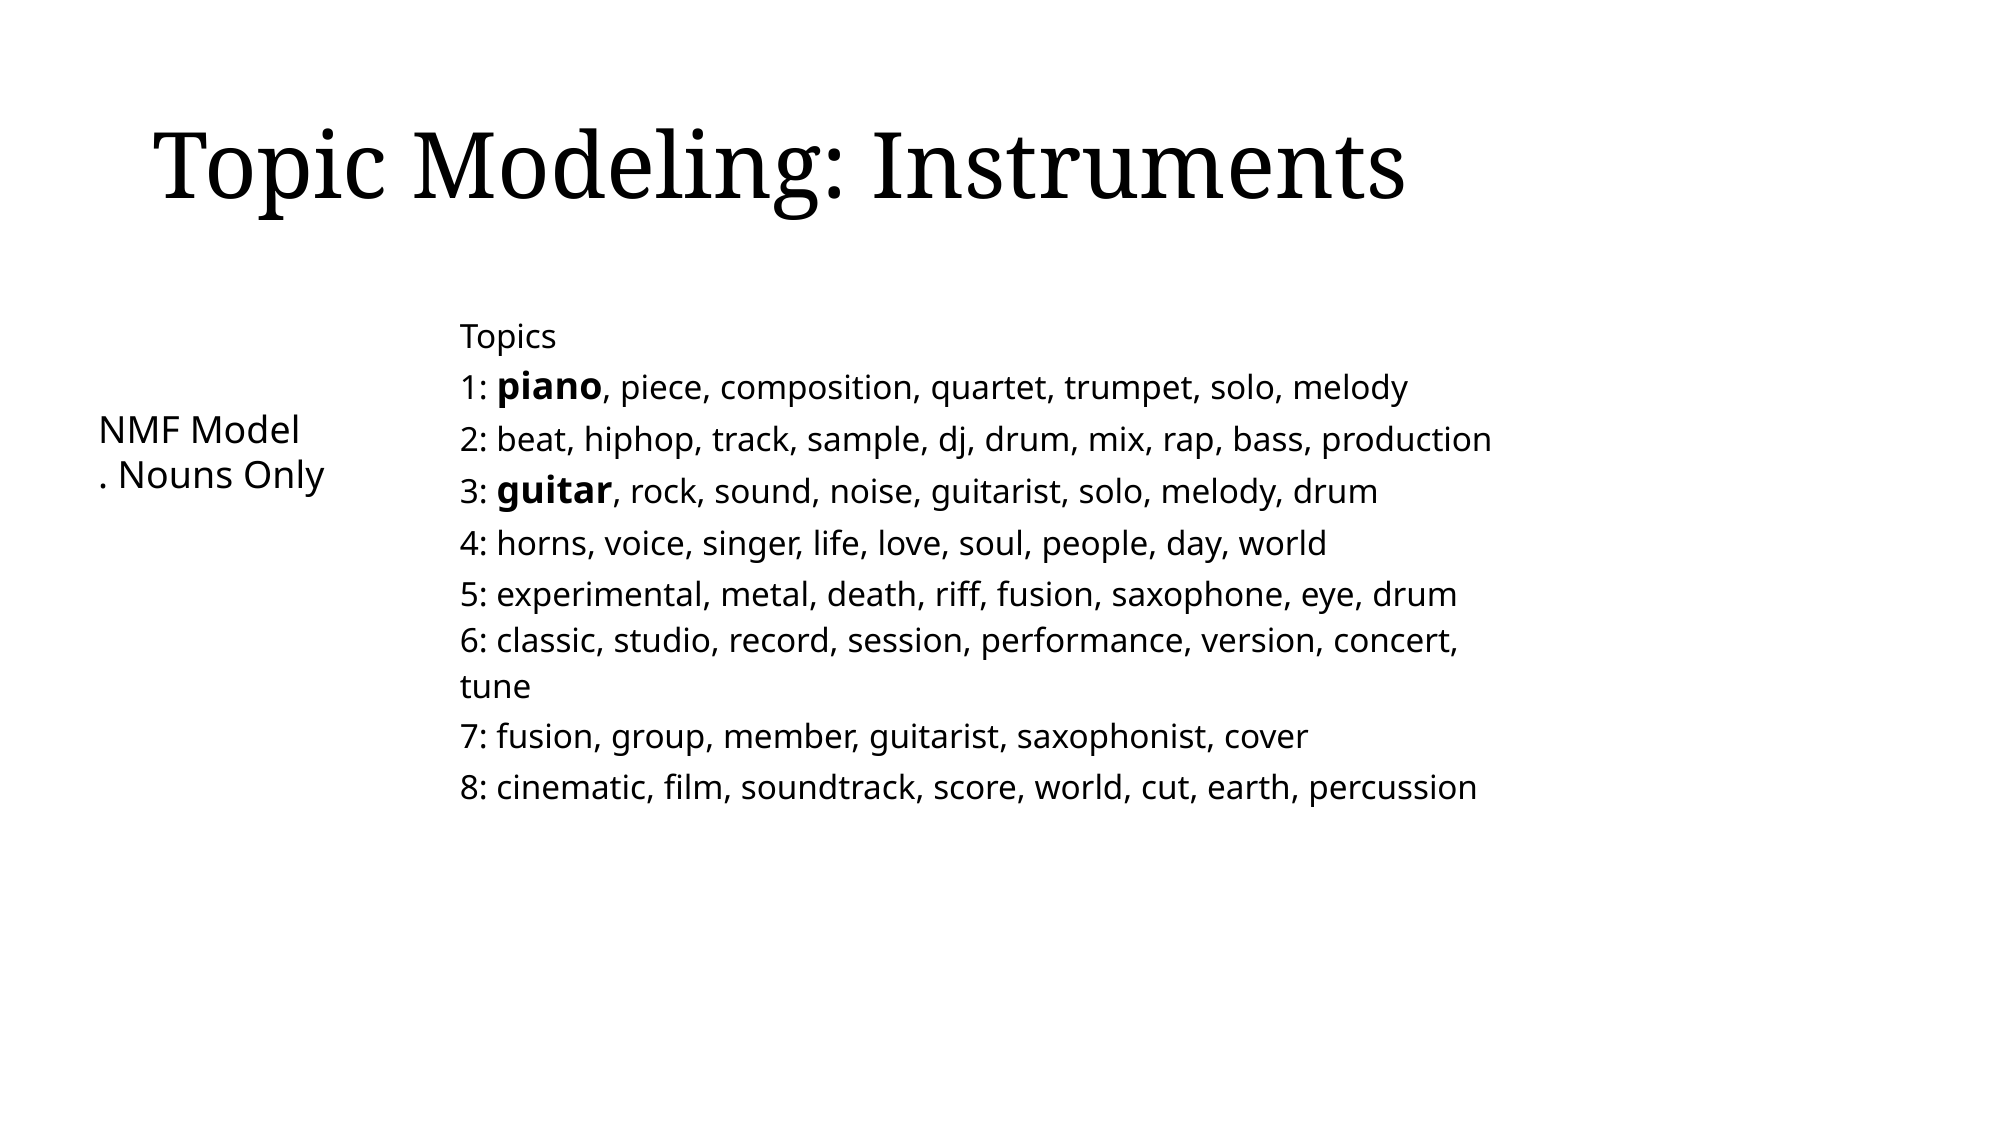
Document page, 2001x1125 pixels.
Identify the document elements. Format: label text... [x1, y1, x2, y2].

table_cell 2: beat, hiphop, track, sample, dj, drum, mix, rap, bass, production [459, 412, 1541, 461]
table_cell 5: experimental, metal, death, riff, fusion, saxophone, eye, drum [459, 566, 1541, 615]
table_cell 7: fusion, group, member, guitarist, saxophonist, cover [459, 709, 1541, 758]
table_header Topics [459, 308, 1541, 357]
text_box NMF Model . Nouns Only [83, 398, 388, 504]
table_cell 8: cinematic, film, soundtrack, score, world, cut, earth, percussion [459, 760, 1541, 809]
table_cell 3: guitar, rock, sound, noise, guitarist, solo, melody, drum [459, 462, 1541, 513]
table_cell 6: classic, studio, record, session, performance, version, concert, tune [459, 617, 1541, 707]
table_cell 4: horns, voice, singer, life, love, soul, people, day, world [459, 515, 1541, 564]
title Topic Modeling: Instruments [137, 59, 1863, 278]
table_cell 1: piano, piece, composition, quartet, trumpet, solo, melody [459, 359, 1541, 410]
